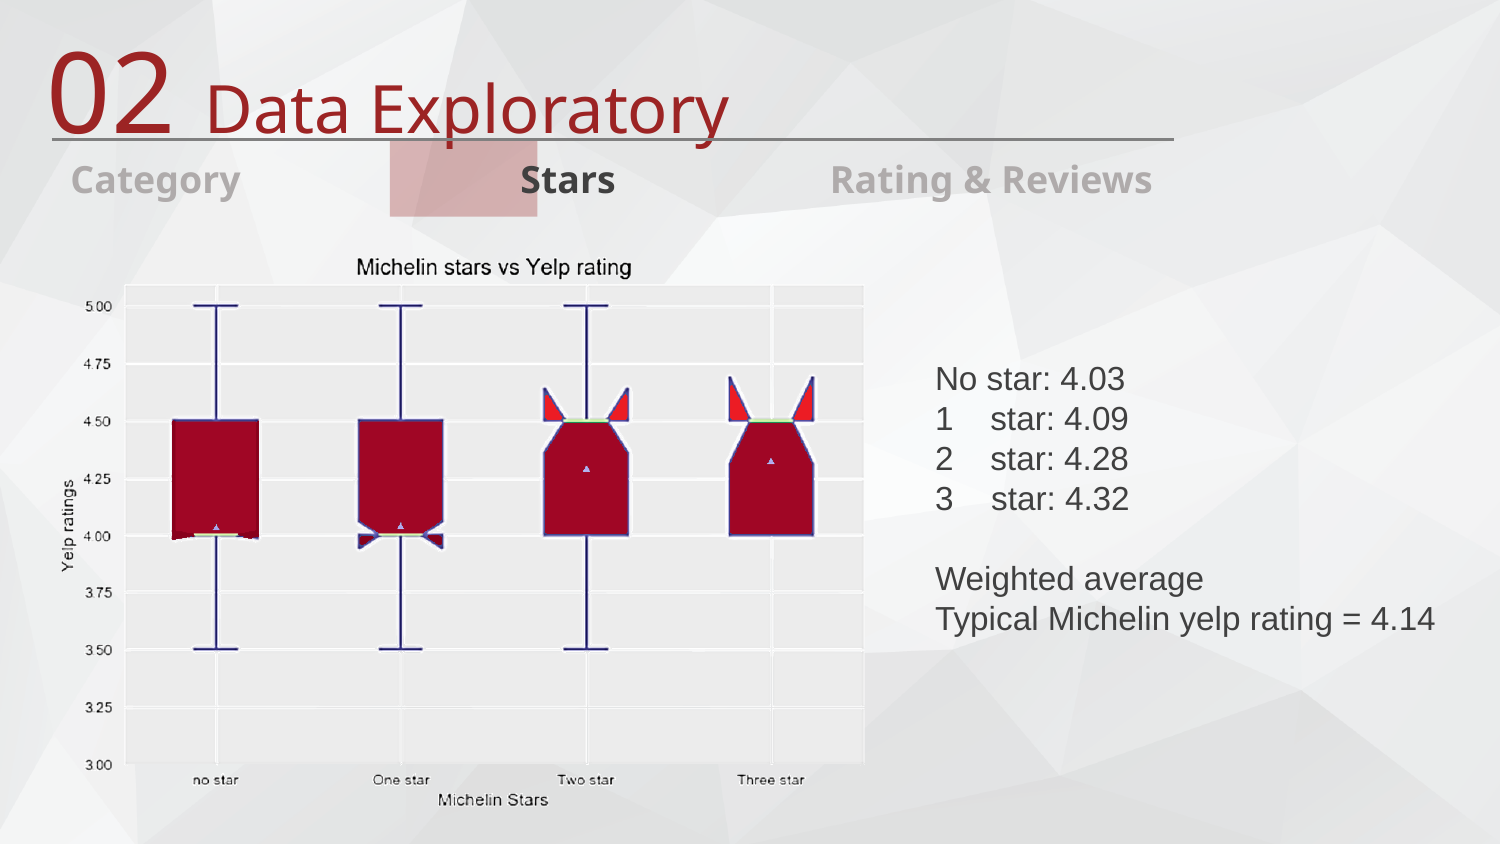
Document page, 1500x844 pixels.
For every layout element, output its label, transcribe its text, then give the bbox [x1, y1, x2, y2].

text_box [389, 209, 538, 218]
text_box Category Stars Rating & Reviews [55, 148, 1174, 209]
text_box [389, 141, 538, 148]
text_box 02 Data Exploratory [35, 14, 1293, 162]
text_box No star: 4.03 1 star: 4.09 2 star: 4.28 star: 4.32 Weighted average Typical Michelin yelp rating = 4.14 [920, 350, 1459, 645]
picture [0, 0, 1500, 844]
